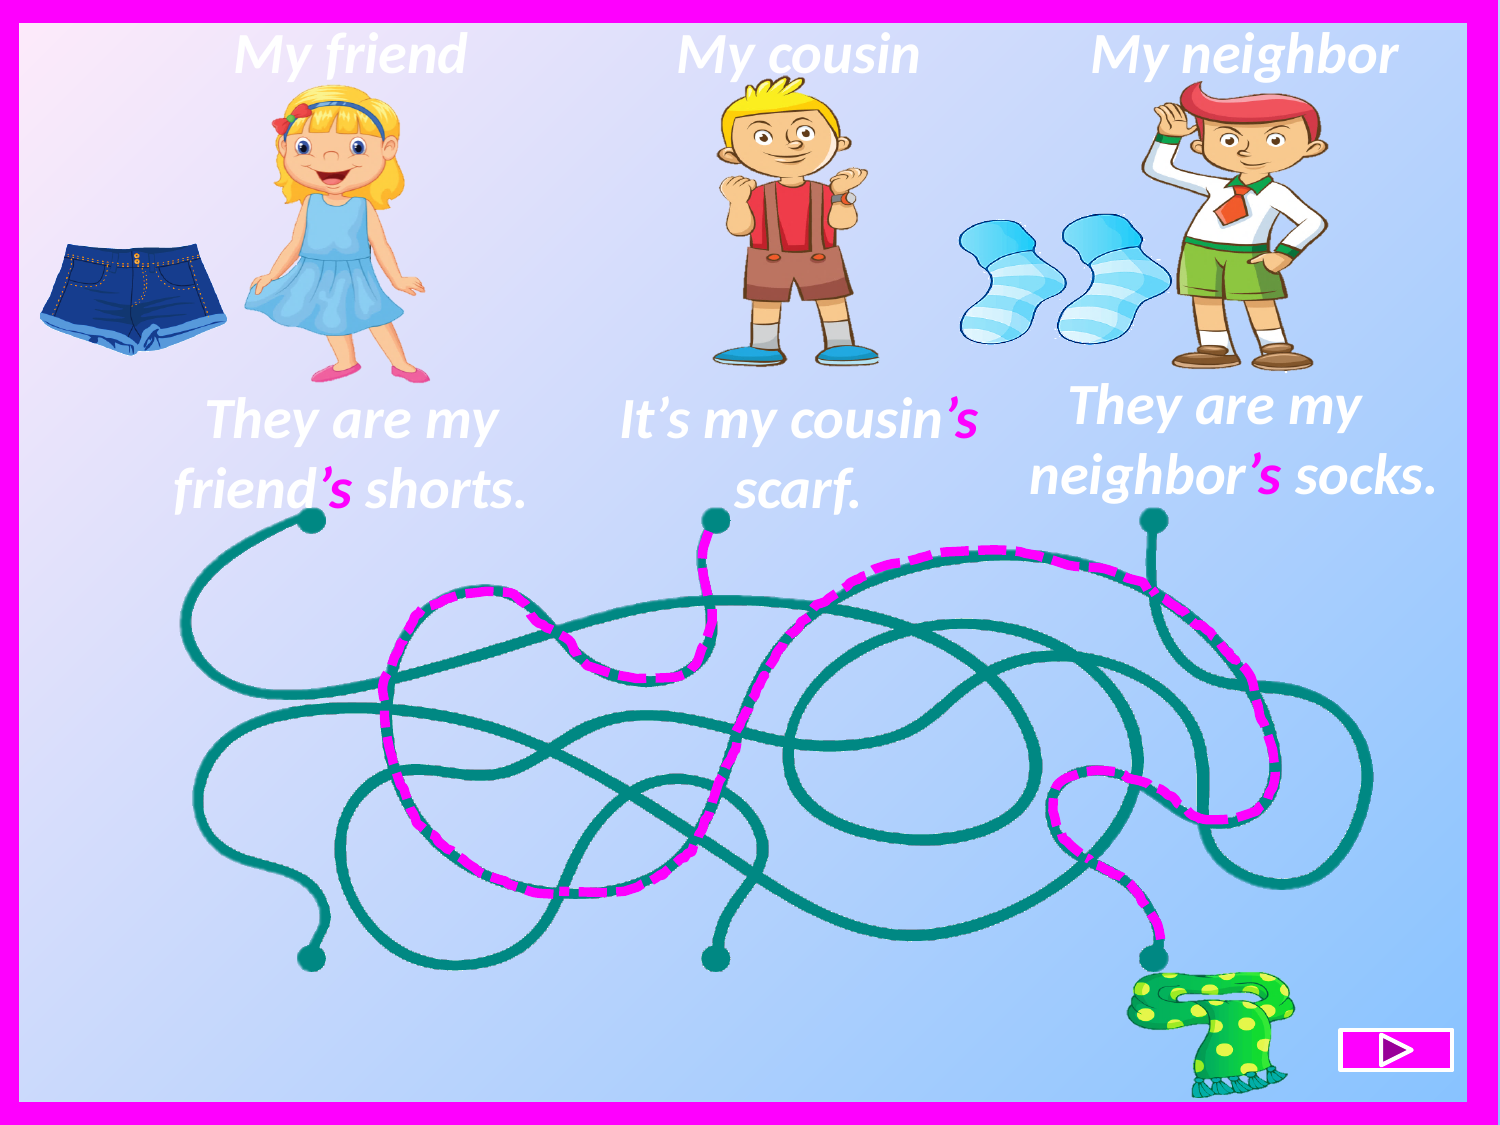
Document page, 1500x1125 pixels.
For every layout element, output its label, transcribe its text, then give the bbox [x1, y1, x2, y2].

picture [161, 489, 1407, 1098]
text_box They are my neighbor’s socks. [1009, 358, 1459, 514]
text_box My cousin [620, 7, 978, 93]
text_box [1338, 1028, 1454, 1072]
text_box My friend [212, 7, 490, 93]
text_box They are my friend’s shorts. [126, 373, 577, 528]
text_box It’s my cousin’s scarf. [597, 373, 1001, 487]
picture [40, 80, 455, 394]
picture [929, 80, 1353, 374]
text_box [1, 5, 1484, 1120]
text_box My neighbor [1036, 7, 1453, 93]
picture [705, 75, 893, 374]
